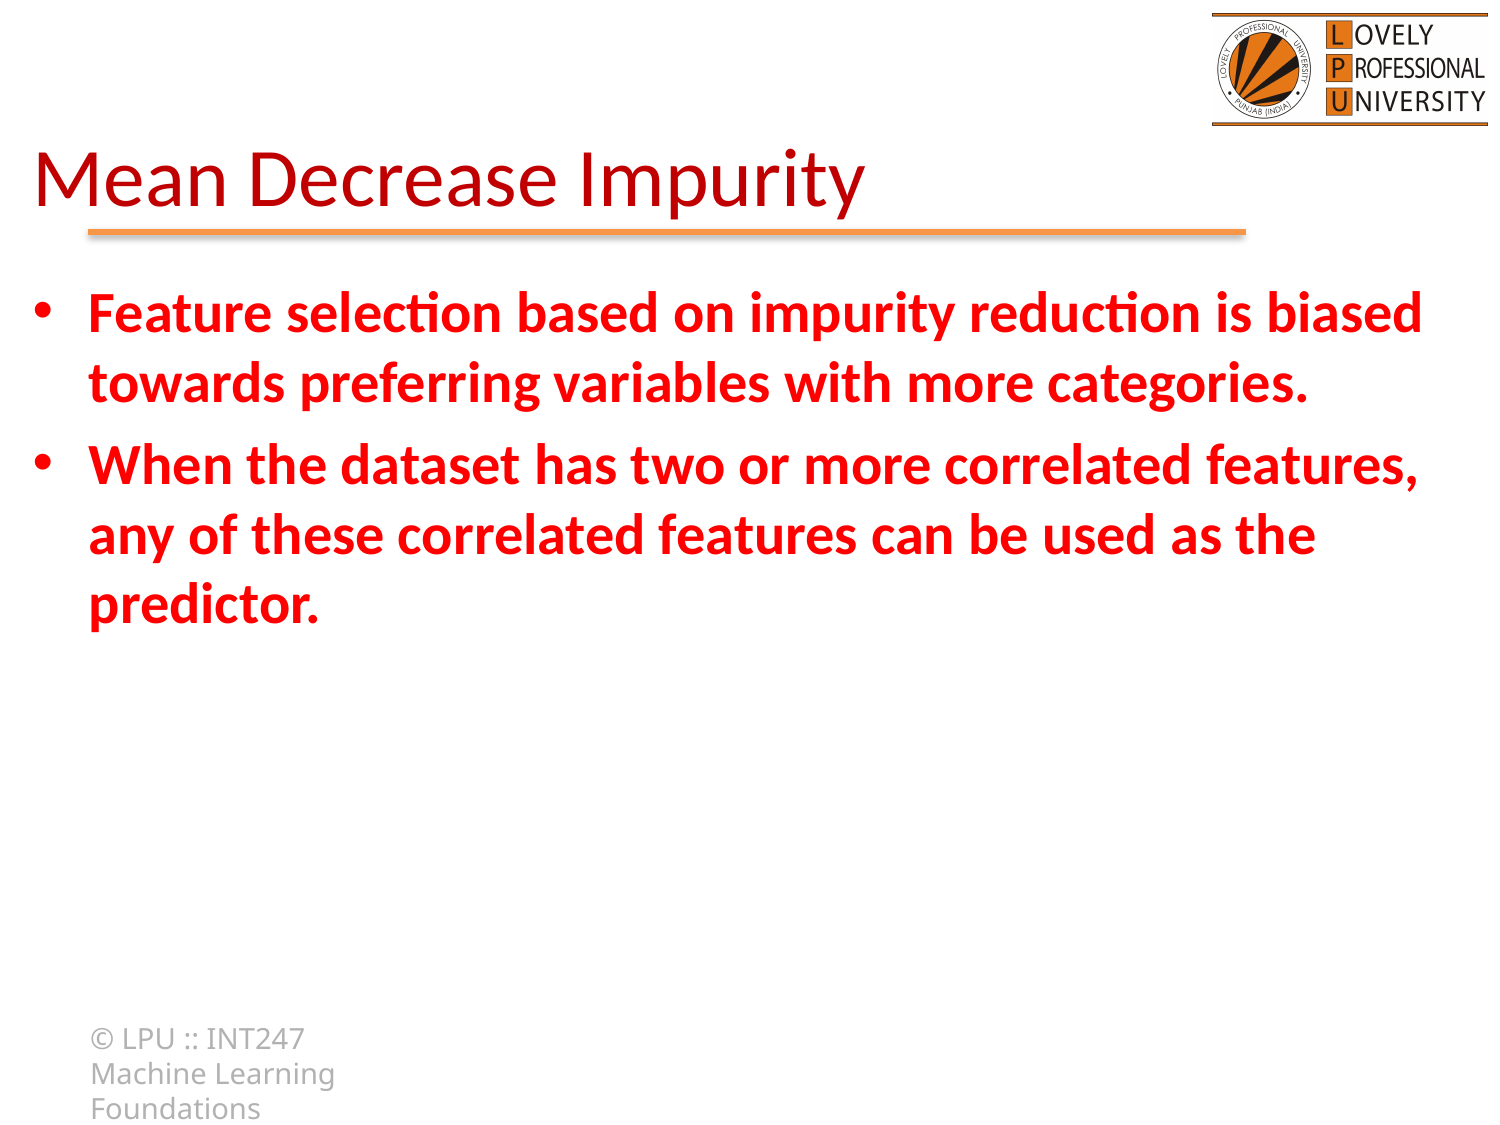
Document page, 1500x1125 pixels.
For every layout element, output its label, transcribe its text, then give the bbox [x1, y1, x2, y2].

list Feature selection based on impurity reduction is biased towards preferring variables with more categories. When the dataset has two or more correlated features, any of these correlated features can be used as the predictor. [17, 267, 1500, 976]
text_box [1212, 13, 1488, 126]
slide_number © LPU :: INT247 Machine Learning Foundations [75, 1042, 425, 1103]
title Mean Decrease Impurity [17, 79, 1500, 267]
